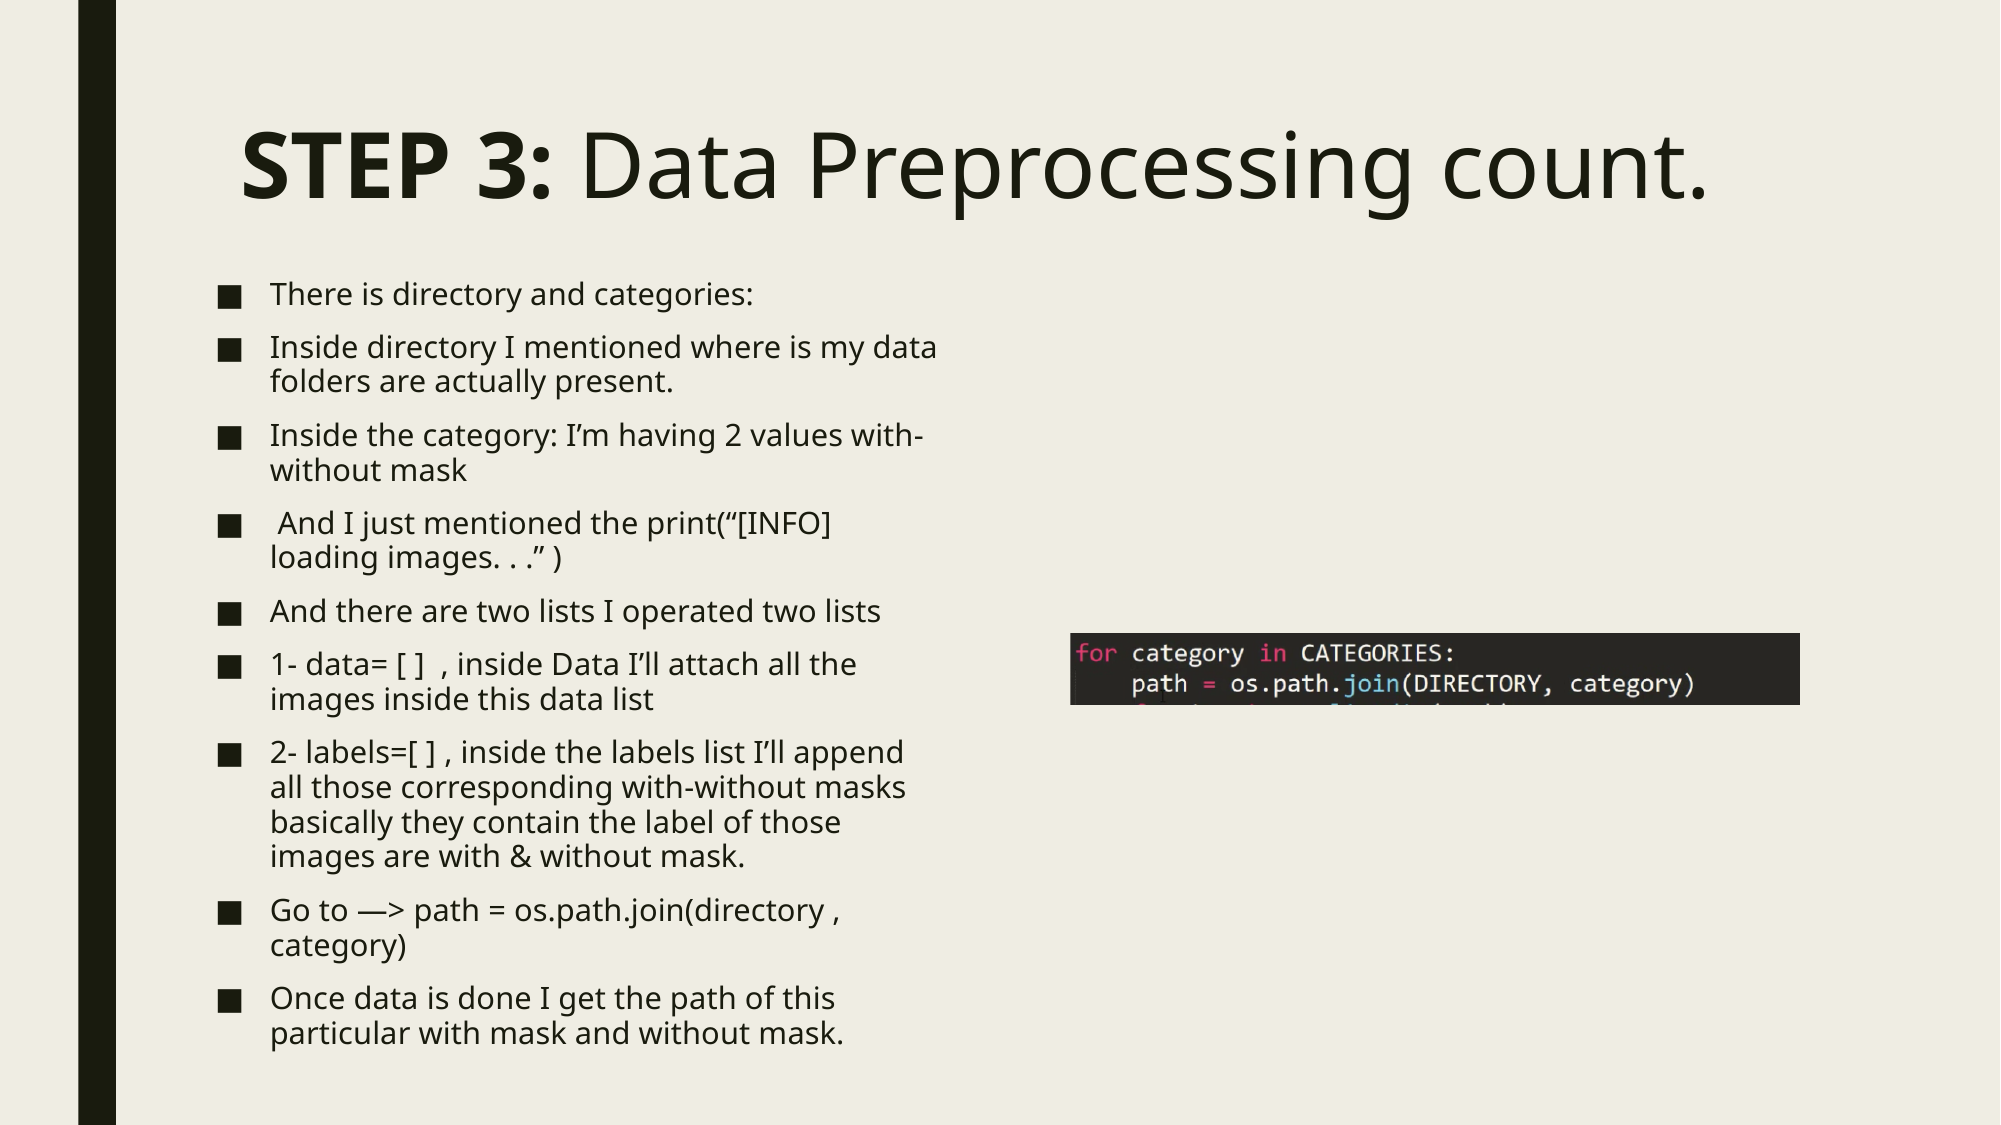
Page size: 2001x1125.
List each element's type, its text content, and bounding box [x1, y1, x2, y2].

title STEP 3: Data Preprocessing count. [225, 112, 1800, 227]
list There is directory and categories: Inside directory I mentioned where is my data folders are actually present. Inside the category: I’m having 2 values with-without mask And I just mentioned the print(“[INFO] loading images. . .” ) And there are two lists I operated two lists 1- data= [ ] , inside Data I’ll attach all the images inside this data list 2- labels=[ ] , inside the labels list I’ll append all those corresponding with-without masks basically they contain the label of those images are with & without mask. Go to —> path = os.path.join(directory , category) Once data is done I get the path of this particular with mask and without mask. [200, 269, 955, 1072]
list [1070, 633, 1800, 705]
